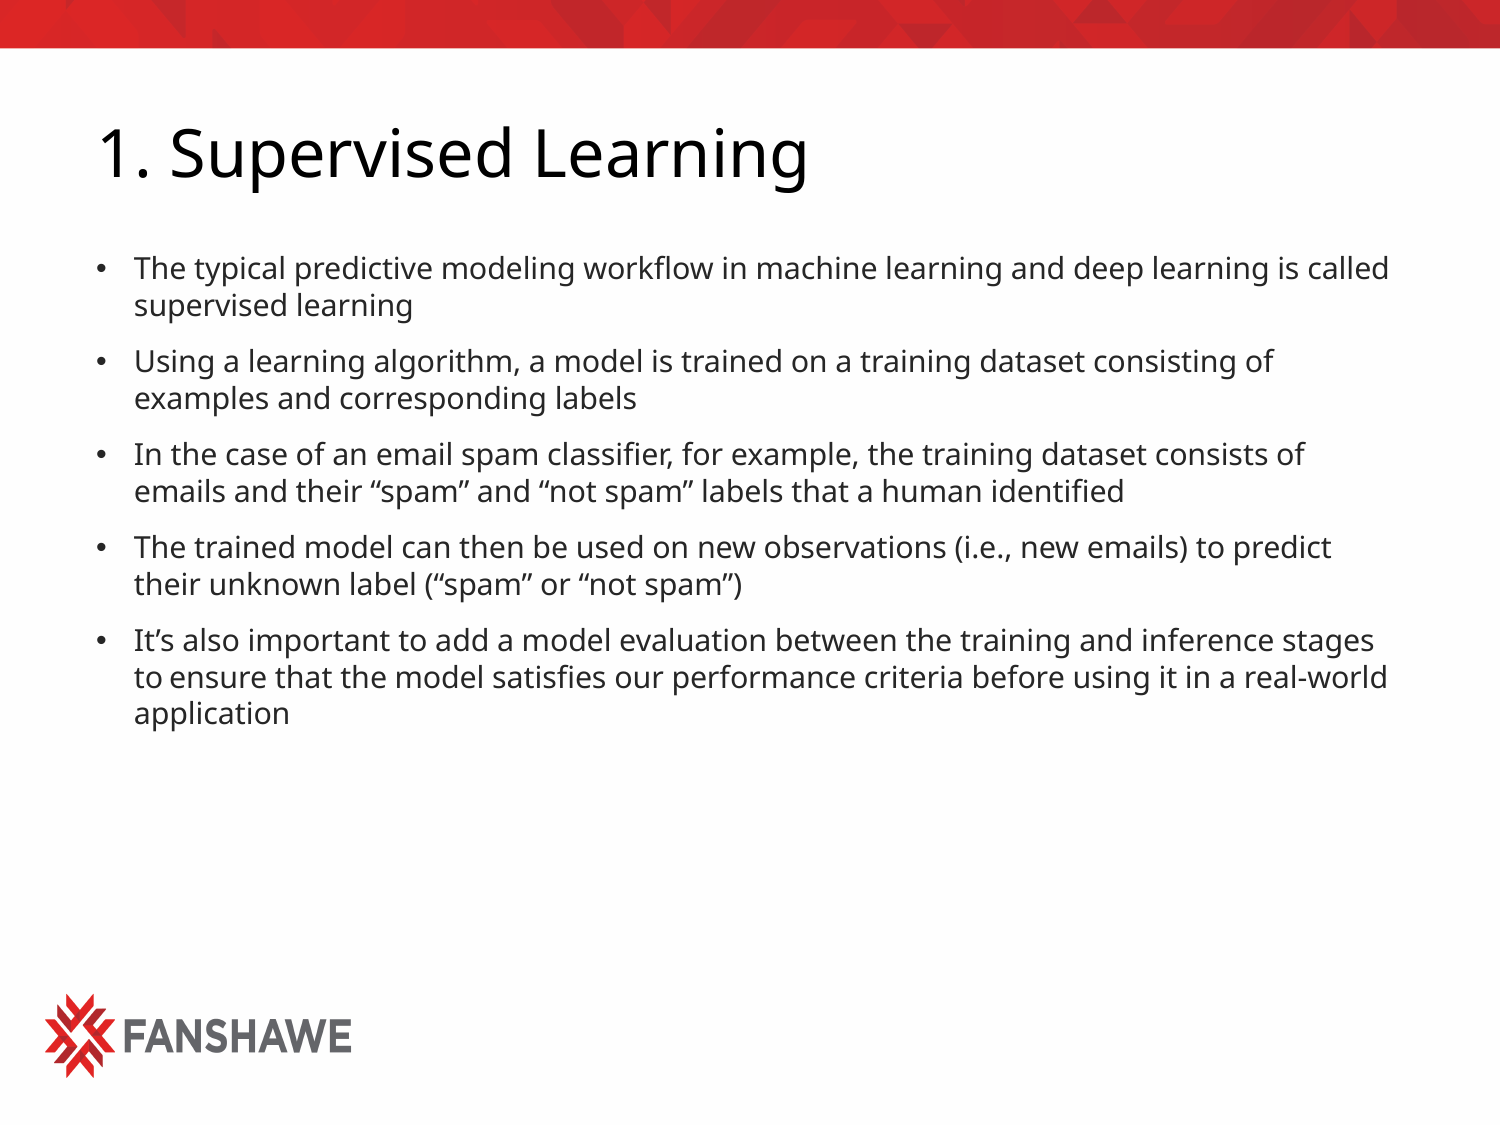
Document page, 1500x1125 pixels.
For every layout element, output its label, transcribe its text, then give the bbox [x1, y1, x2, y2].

title 1. Supervised Learning [81, 59, 1419, 242]
list The typical predictive modeling workflow in machine learning and deep learning is called supervised learning Using a learning algorithm, a model is trained on a training dataset consisting of examples and corresponding labels In the case of an email spam classifier, for example, the training dataset consists of emails and their “spam” and “not spam” labels that a human identified The trained model can then be used on new observations (i.e., new emails) to predict their unknown label (“spam” or “not spam”) It’s also important to add a model evaluation between the training and inference stages to ensure that the model satisfies our performance criteria before using it in a real-world application [81, 242, 1419, 941]
picture [0, 0, 1500, 1125]
